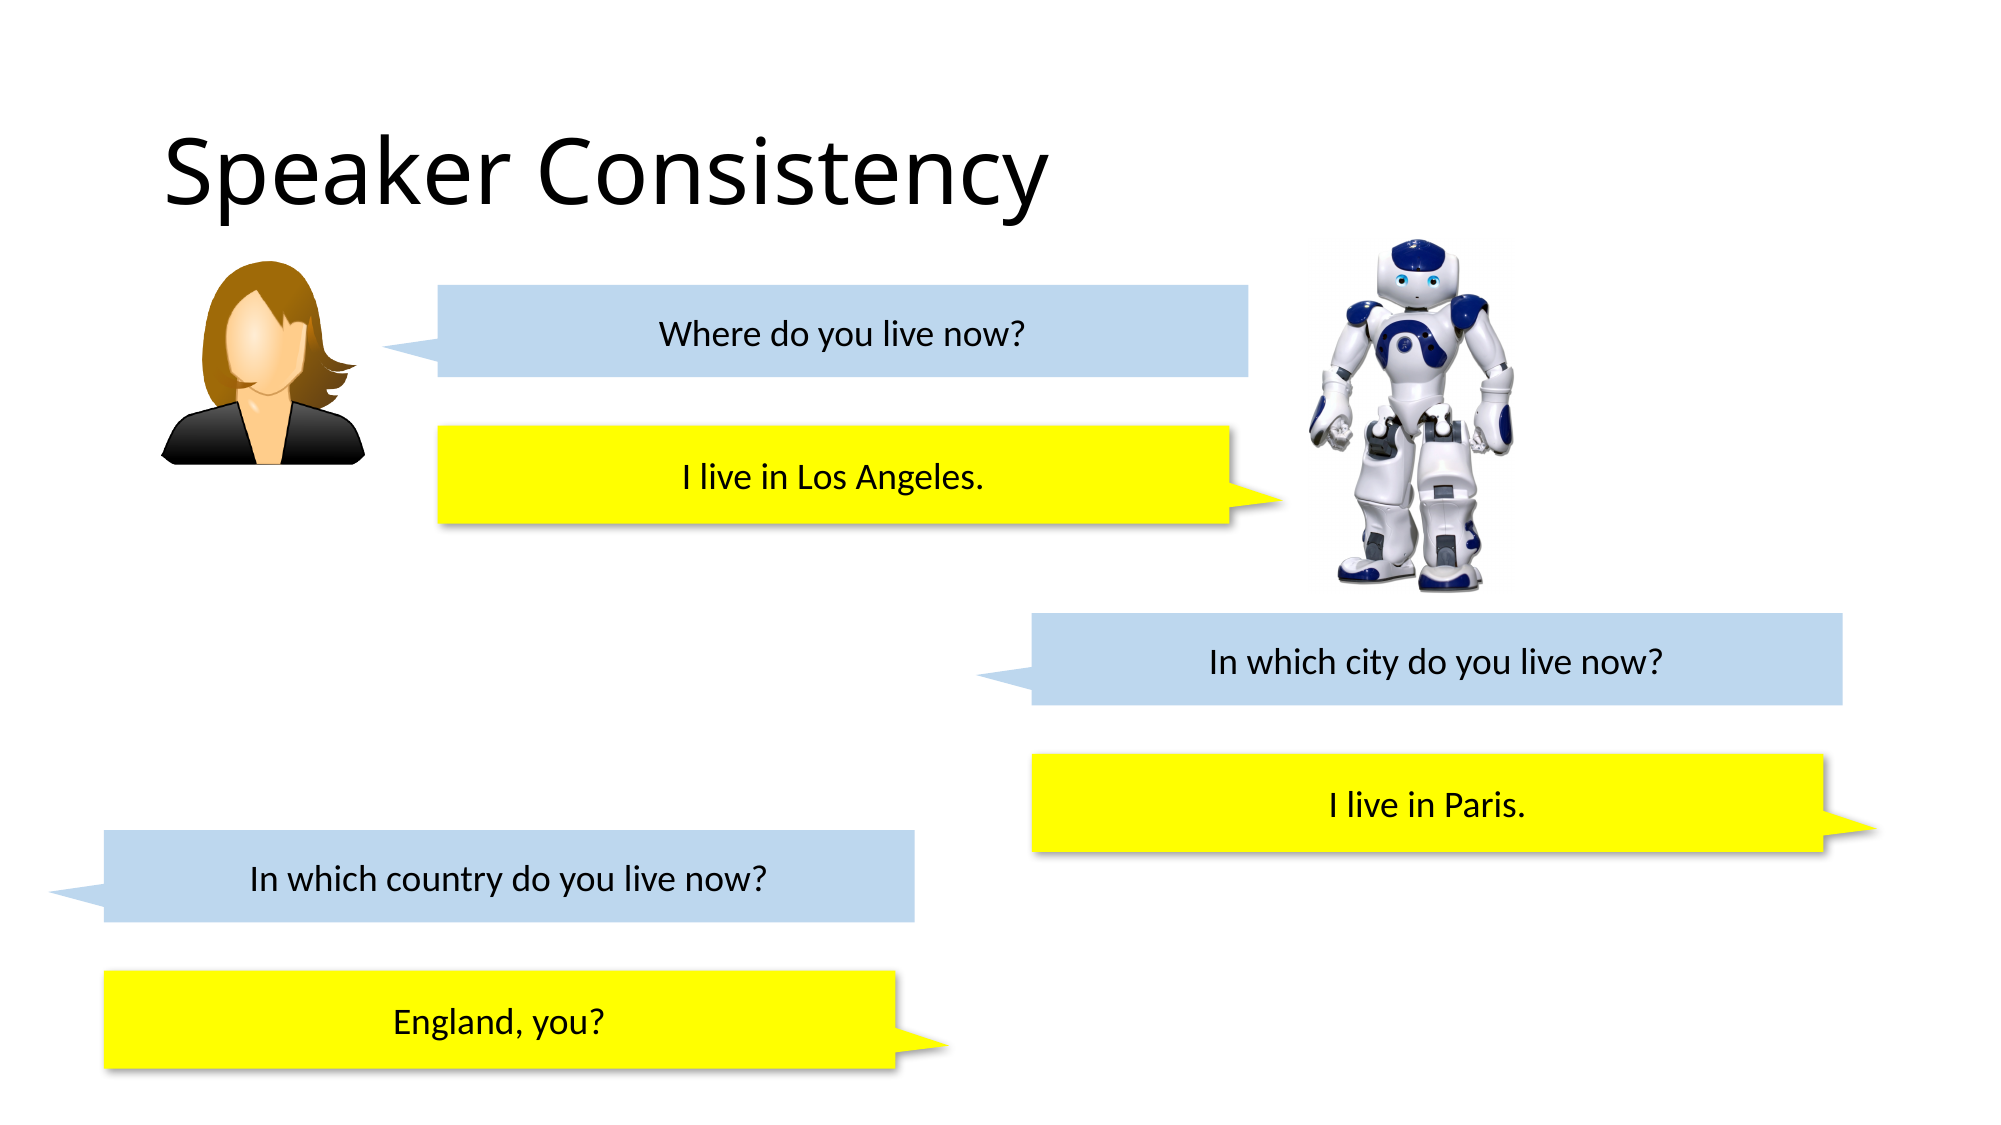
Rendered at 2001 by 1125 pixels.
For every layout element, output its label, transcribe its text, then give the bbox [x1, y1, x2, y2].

text_box I live in Paris. [1031, 753, 1878, 853]
text_box I live in Los Angeles. [437, 425, 1284, 525]
text_box England, you? [103, 970, 950, 1070]
picture [161, 261, 365, 465]
text_box Speaker Consistency [148, 101, 1582, 349]
text_box Where do you live now? [381, 284, 1249, 378]
text_box In which country do you live now? [47, 829, 916, 923]
text_box In which city do you live now? [975, 612, 1844, 706]
picture [1308, 238, 1515, 594]
